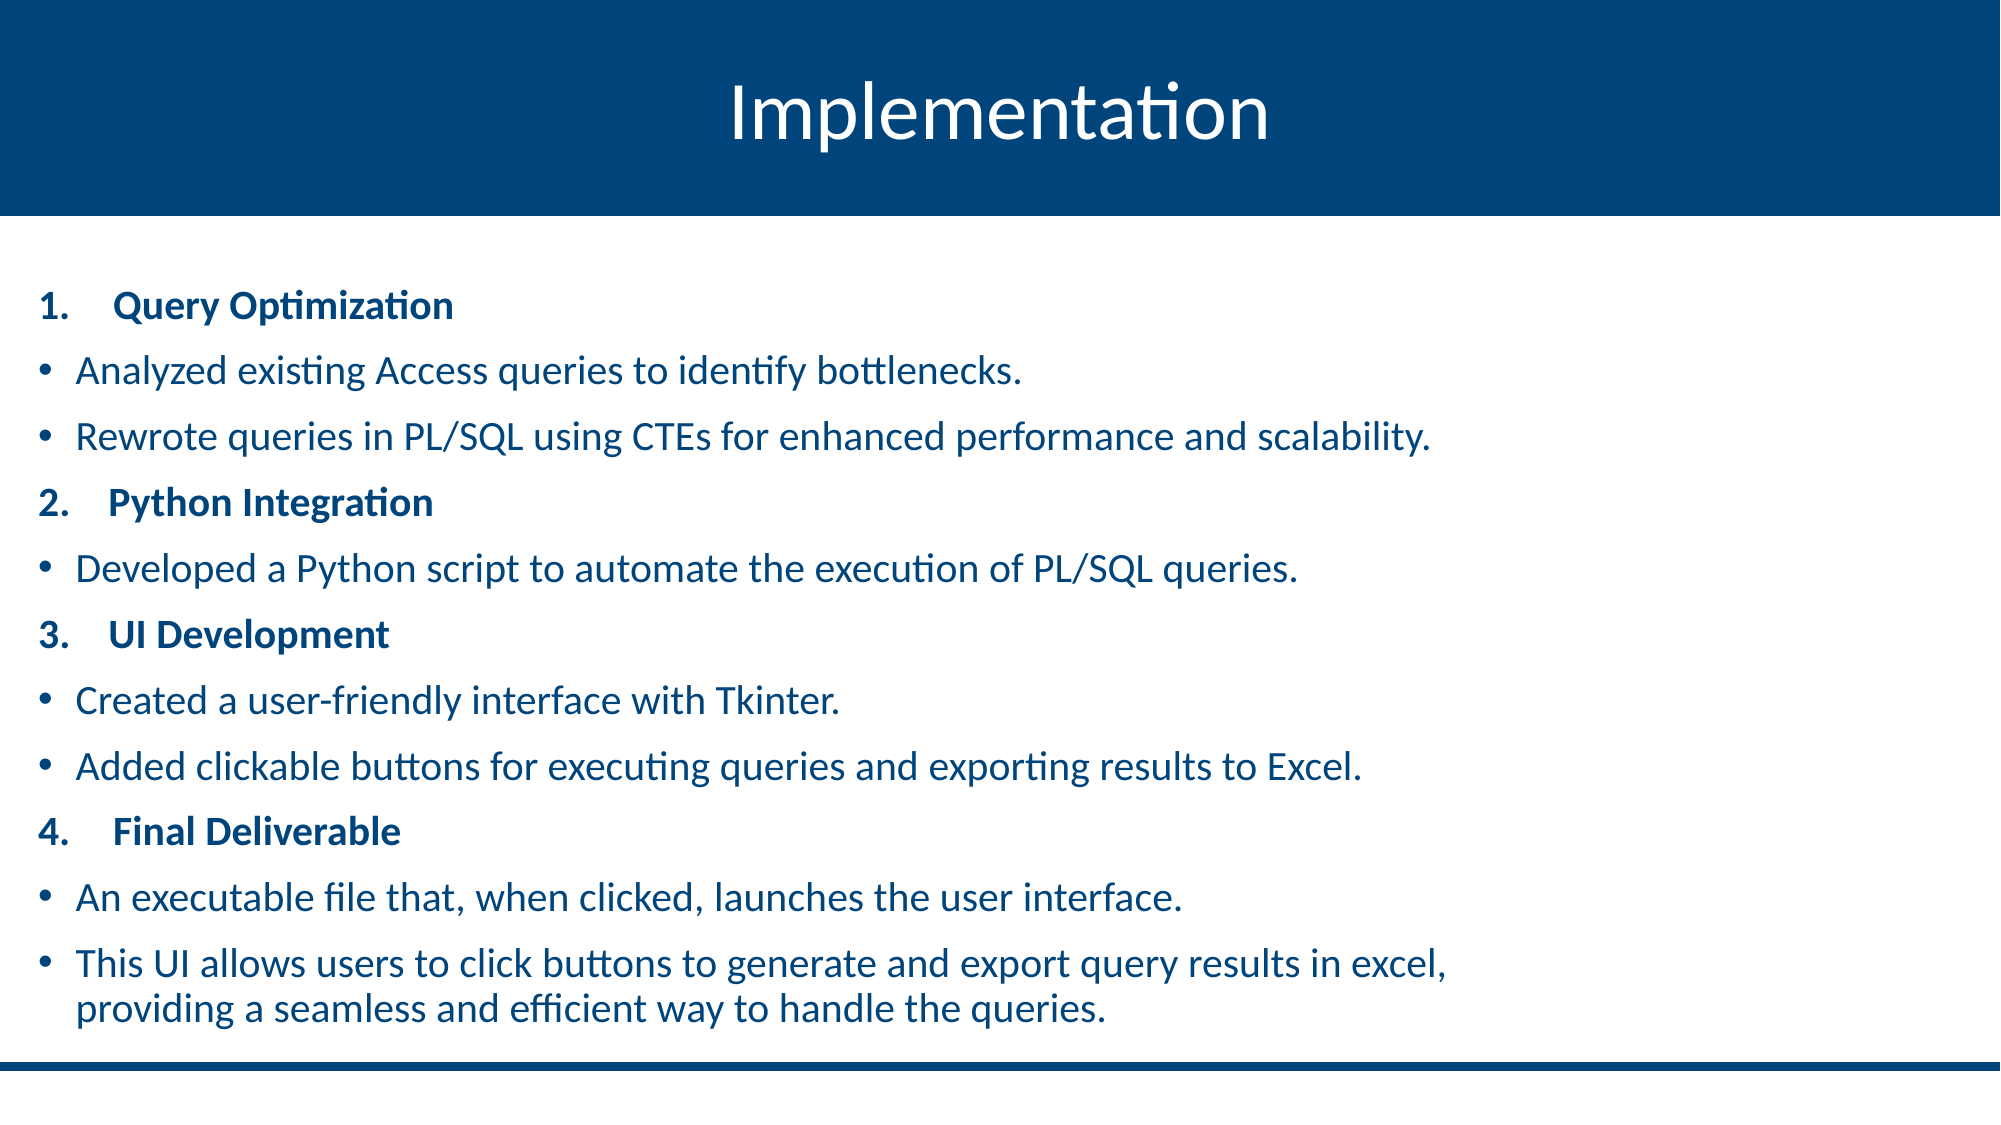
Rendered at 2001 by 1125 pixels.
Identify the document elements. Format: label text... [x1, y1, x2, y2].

text_box Query Optimization Analyzed existing Access queries to identify bottlenecks. Rewrote queries in PL/SQL using CTEs for enhanced performance and scalability. 2. Python Integration Developed a Python script to automate the execution of PL/SQL queries. 3. UI Development Created a user-friendly interface with Tkinter. Added clickable buttons for executing queries and exporting results to Excel. Final Deliverable An executable file that, when clicked, launches the user interface. This UI allows users to click buttons to generate and export query results in excel, providing a seamless and efficient way to handle the queries. [23, 275, 1594, 1096]
title Implementation [137, 59, 1863, 179]
